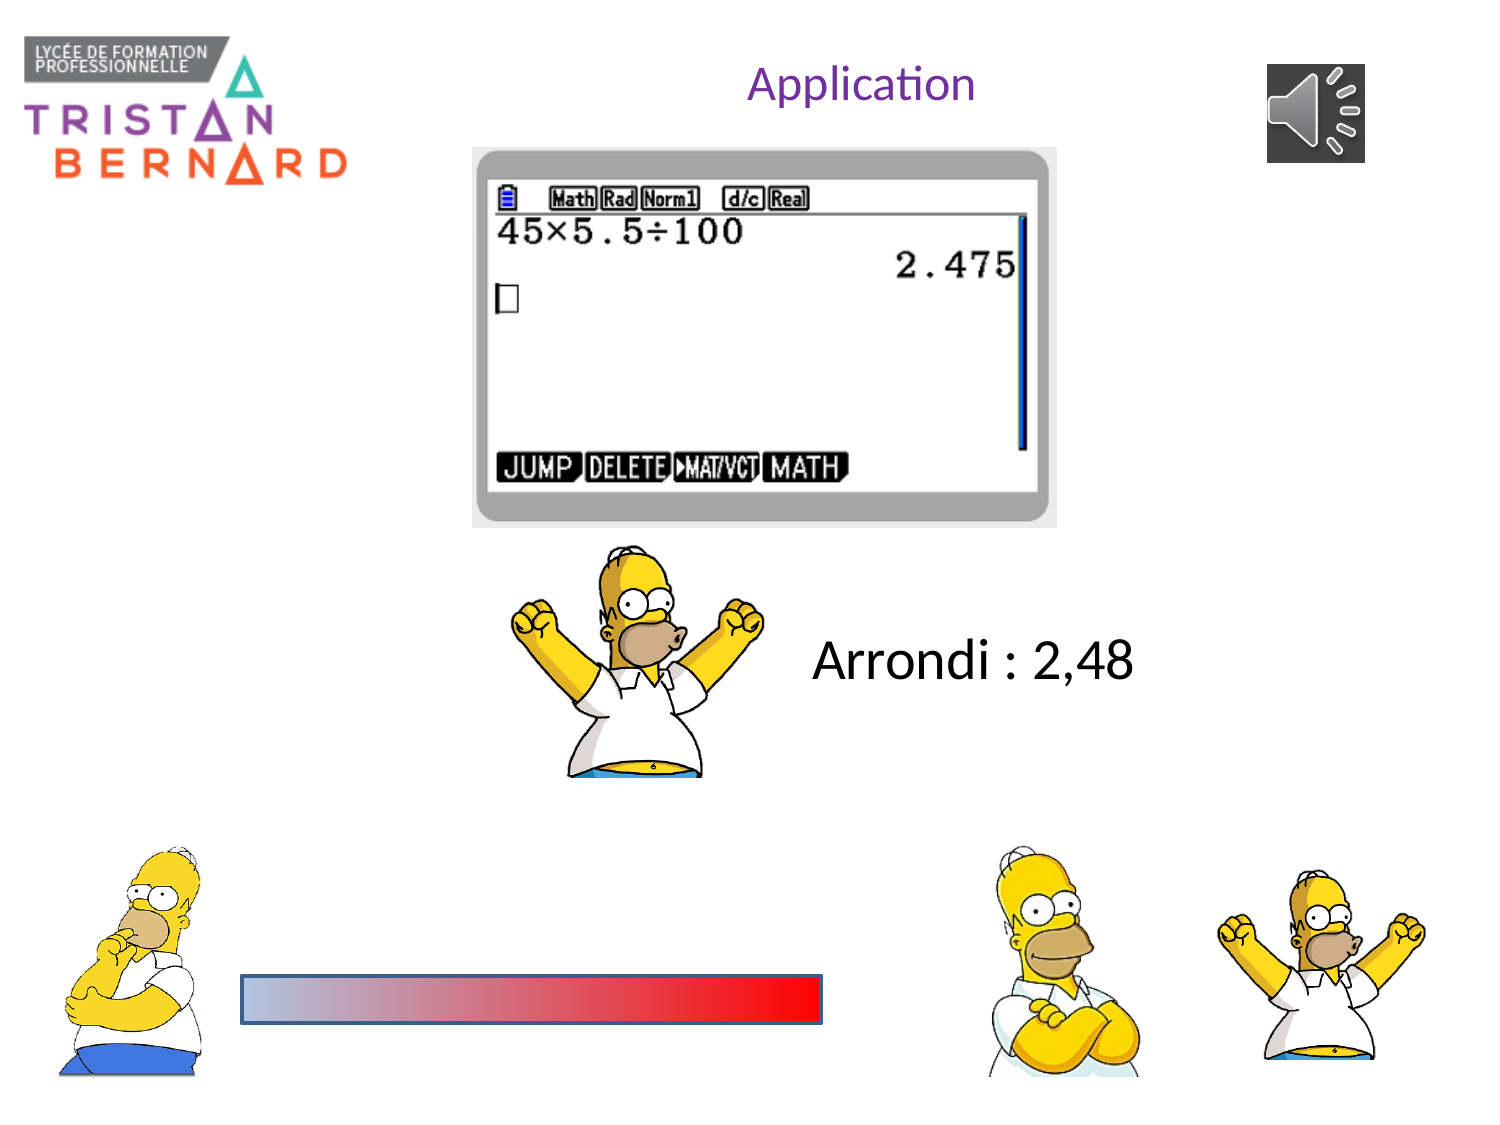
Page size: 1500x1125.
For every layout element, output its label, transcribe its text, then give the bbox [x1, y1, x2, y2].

picture [23, 35, 361, 207]
picture [970, 844, 1148, 1078]
list Application [478, 42, 1247, 185]
text_box Arrondi : 2,48 [797, 613, 1340, 699]
picture [480, 535, 783, 778]
picture [1191, 861, 1441, 1061]
picture [52, 845, 212, 1079]
picture [472, 147, 1057, 528]
text_box [240, 974, 823, 1025]
picture [1266, 63, 1367, 164]
